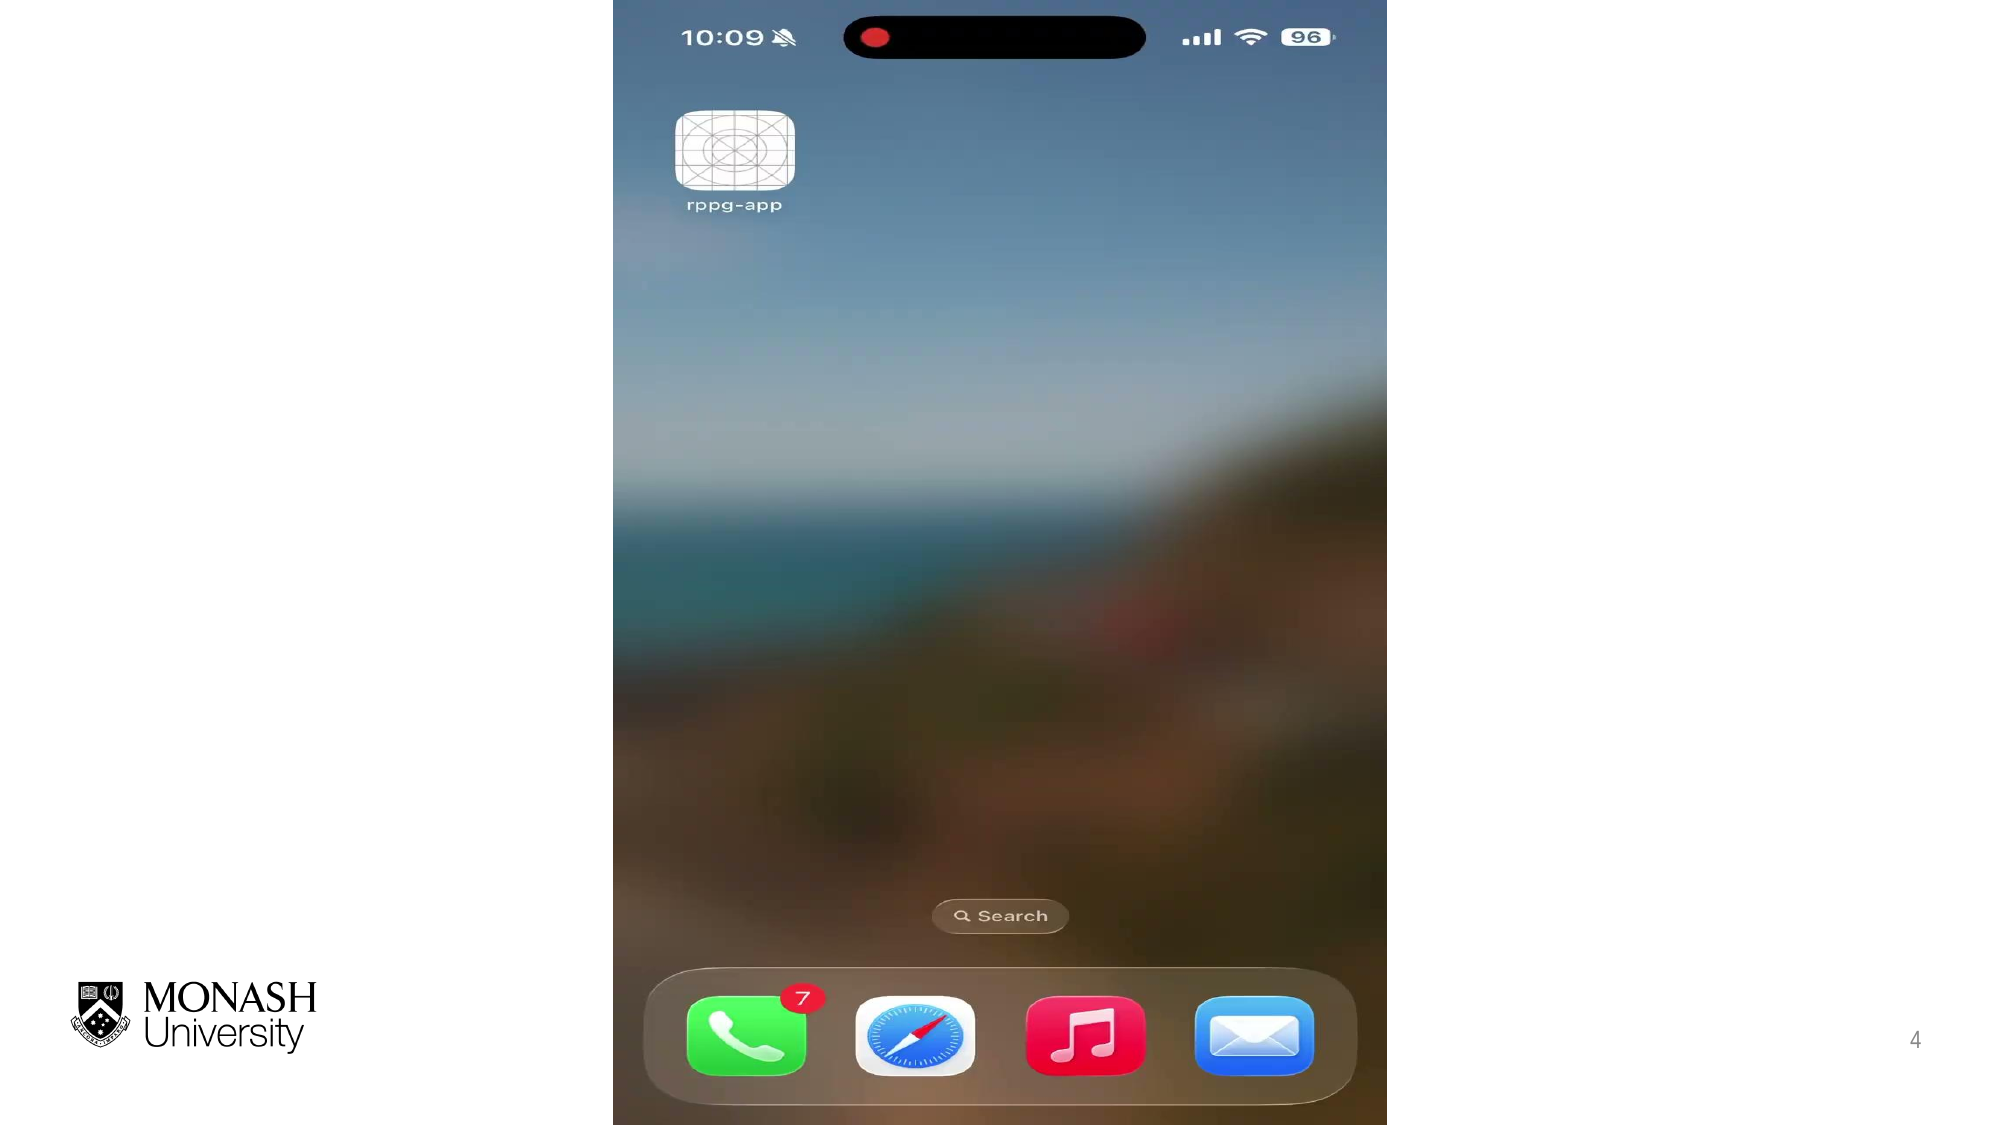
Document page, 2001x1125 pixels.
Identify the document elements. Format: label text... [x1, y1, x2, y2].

picture [41, 952, 345, 1083]
slide_number ‹#› [1802, 1008, 1922, 1069]
picture [613, 0, 1387, 1125]
